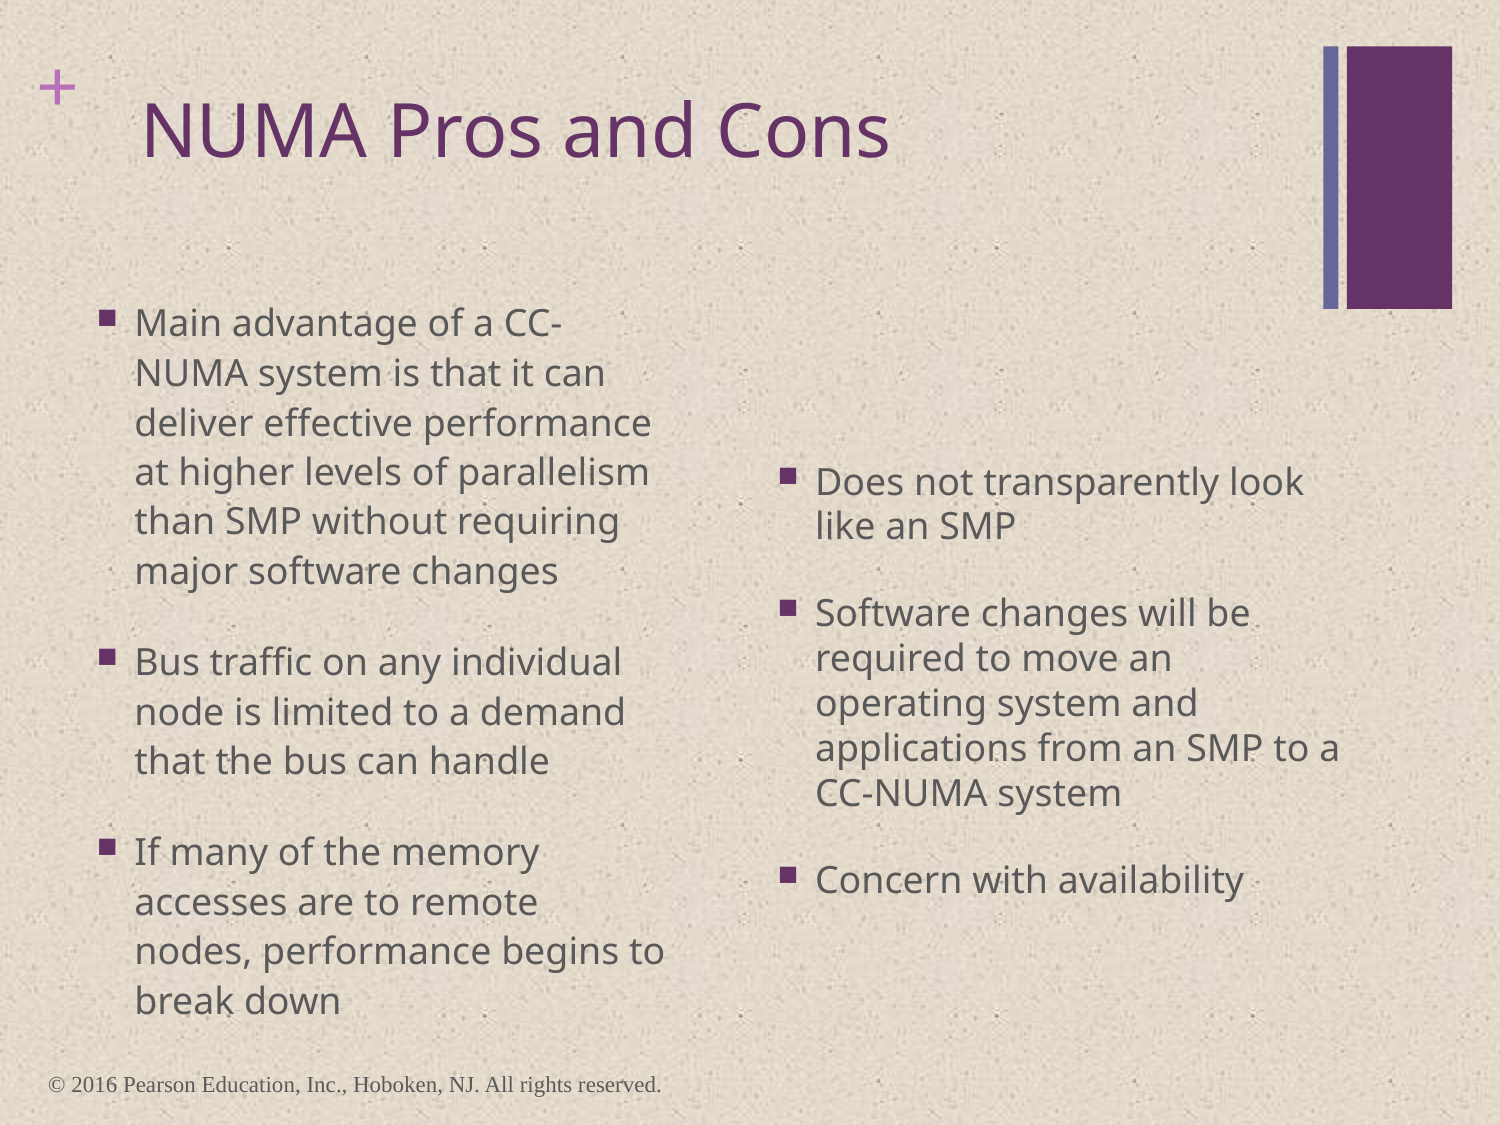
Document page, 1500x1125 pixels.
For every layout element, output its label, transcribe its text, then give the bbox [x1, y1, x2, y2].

footer © 2016 Pearson Education, Inc., Hoboken, NJ. All rights reserved. [33, 1053, 1038, 1114]
list Main advantage of a CC-NUMA system is that it can deliver effective performance at higher levels of parallelism than SMP without requiring major software changes Bus traffic on any individual node is limited to a demand that the bus can handle If many of the memory accesses are to remote nodes, performance begins to break down [81, 287, 682, 1005]
picture [0, 0, 1500, 1125]
list Does not transparently look like an SMP Software changes will be required to move an operating system and applications from an SMP to a CC-NUMA system Concern with availability [762, 450, 1363, 1038]
title NUMA Pros and Cons [125, 75, 1365, 259]
